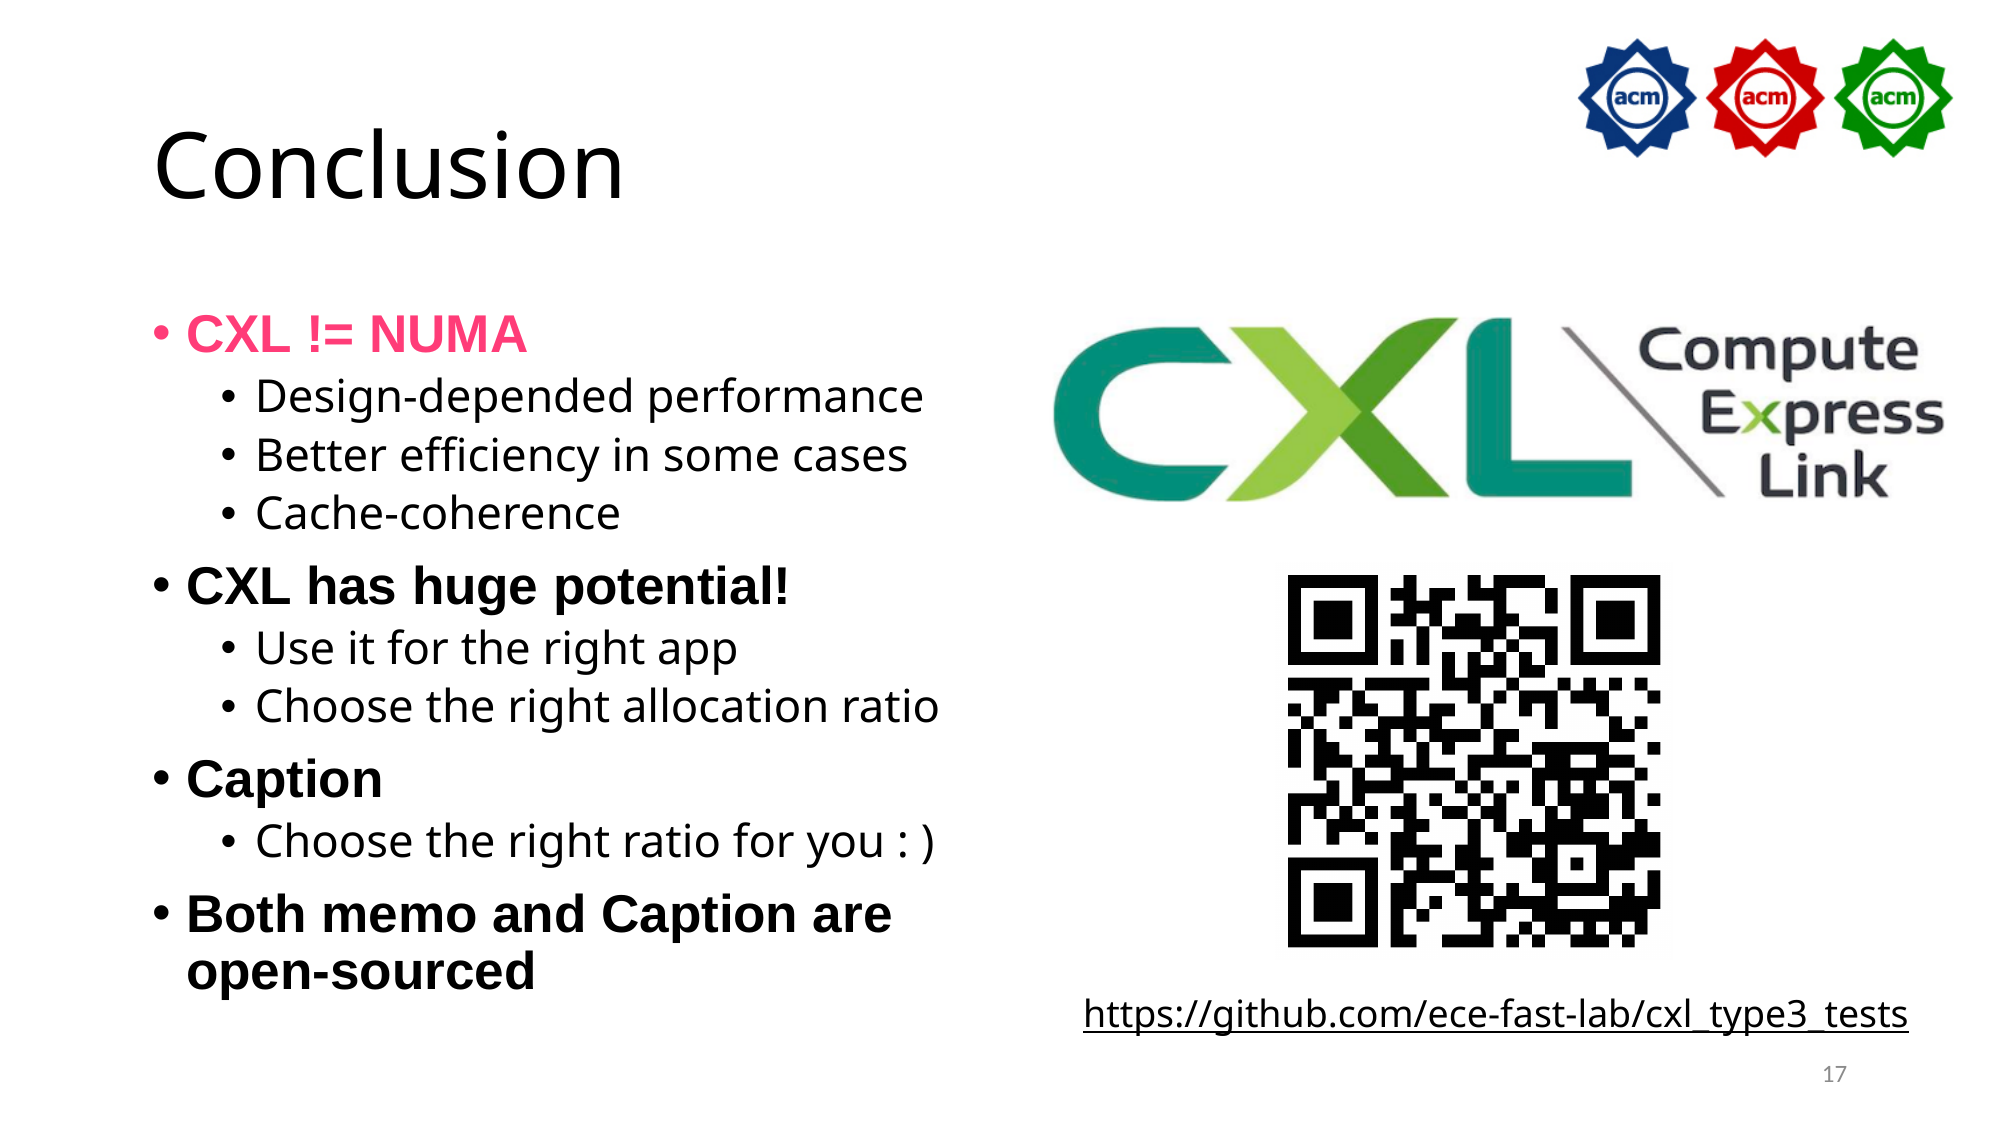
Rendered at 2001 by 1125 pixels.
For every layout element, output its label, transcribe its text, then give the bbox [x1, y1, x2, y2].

text_box https://github.com/ece-fast-lab/cxl_type3_tests [1068, 982, 1934, 1049]
picture [1274, 562, 1673, 960]
picture [1577, 37, 1698, 158]
picture [1705, 37, 1826, 158]
slide_number 17 [1412, 1049, 1863, 1103]
picture [1833, 37, 1954, 158]
picture [1046, 299, 1949, 517]
list CXL != NUMA Design-depended performance Better efficiency in some cases Cache-coherence CXL has huge potential! Use it for the right app Choose the right allocation ratio Caption Choose the right ratio for you : ) Both memo and Caption are open-sourced [137, 299, 1063, 1014]
title Conclusion [137, 59, 1863, 278]
